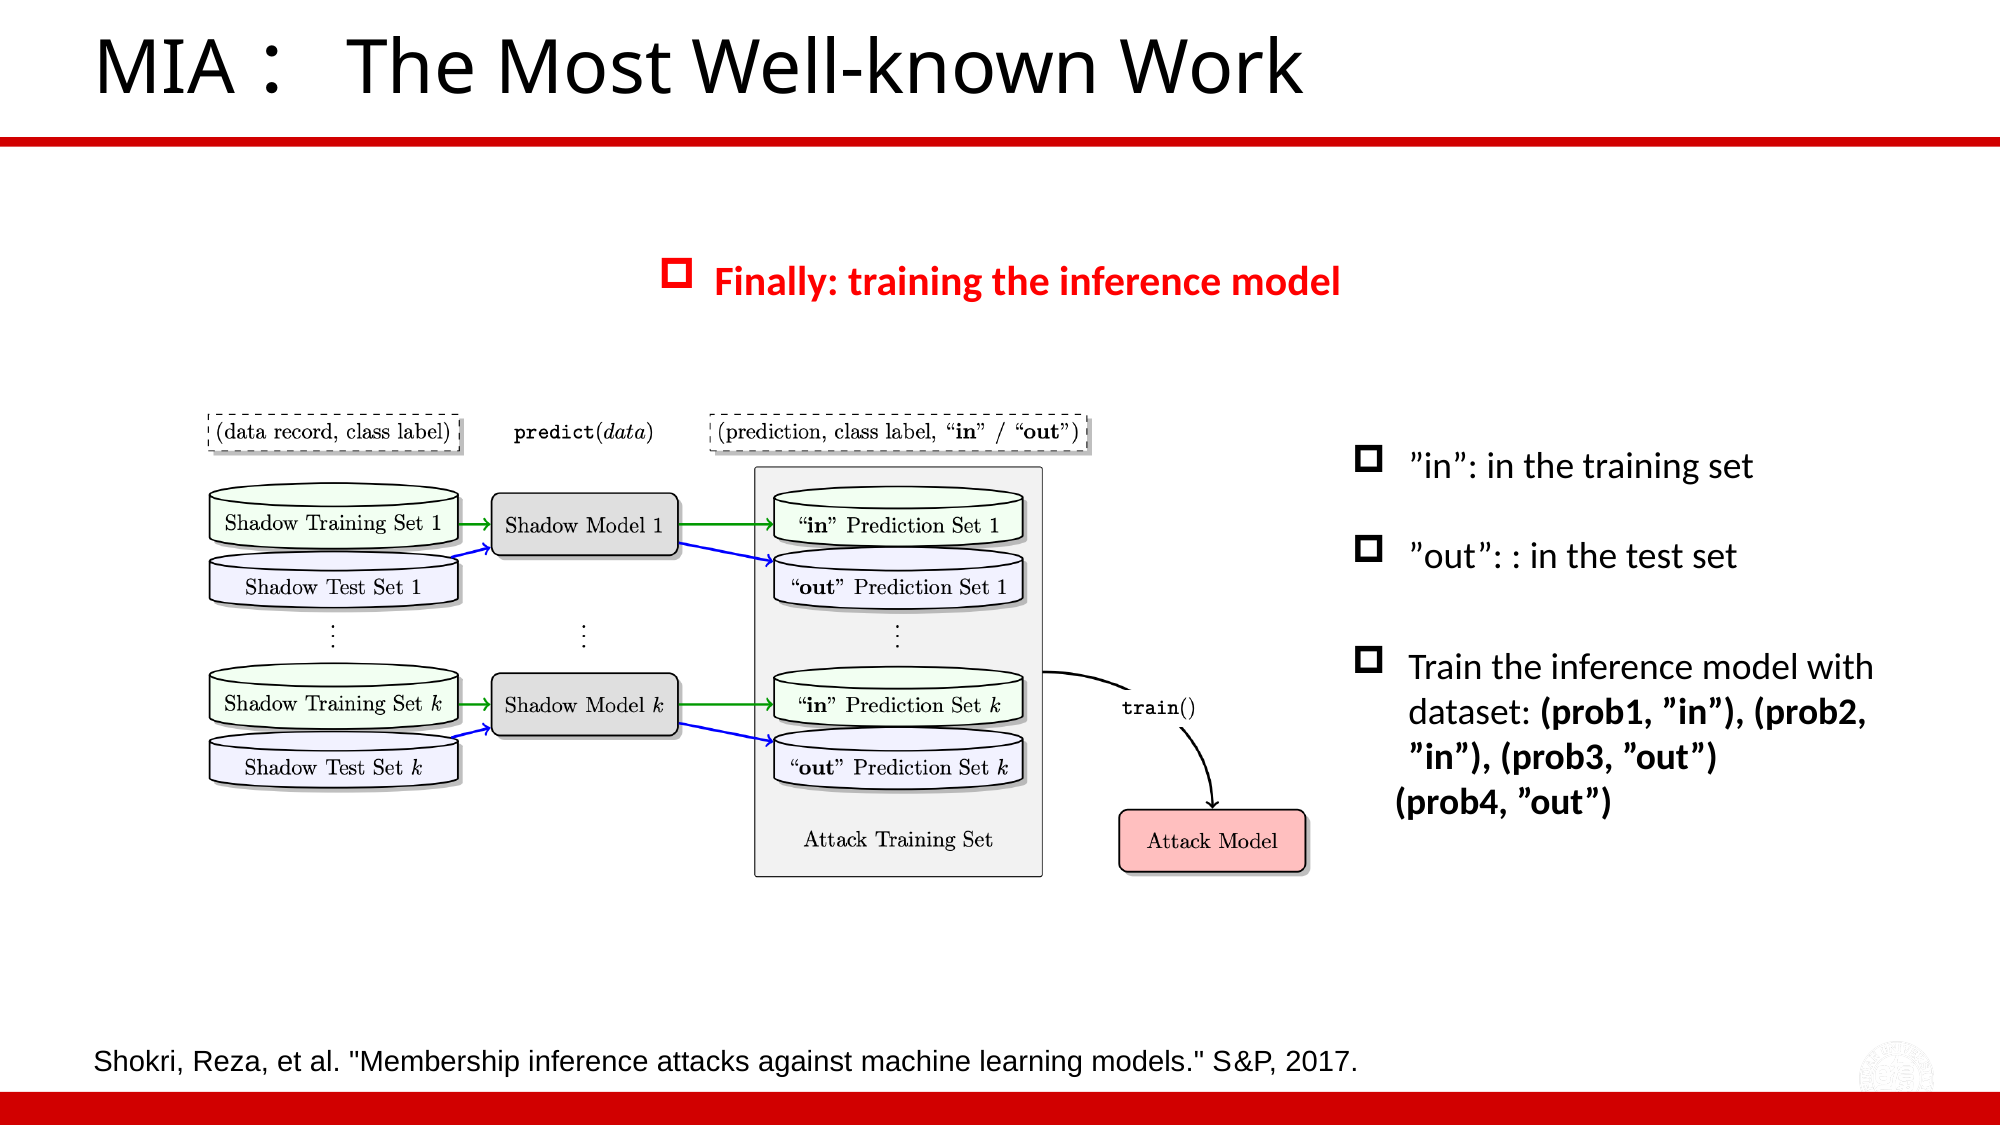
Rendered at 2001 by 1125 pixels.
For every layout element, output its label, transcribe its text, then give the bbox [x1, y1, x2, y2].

text_box ”in”: in the training set ”out”: : in the test set [1338, 433, 1906, 584]
text_box Train the inference model with dataset: (prob1, ”in”), (prob2, ”in”), (prob3, ”out”) (prob4, ”out”) [1338, 634, 1906, 830]
title MIA：The Most Well-known Work [78, 21, 1709, 116]
text_box Finally: training the inference model [643, 246, 1357, 311]
text_box Shokri, Reza, et al. "Membership inference attacks against machine learning models." S&P, 2017. [78, 1034, 1768, 1085]
picture [161, 384, 1338, 895]
